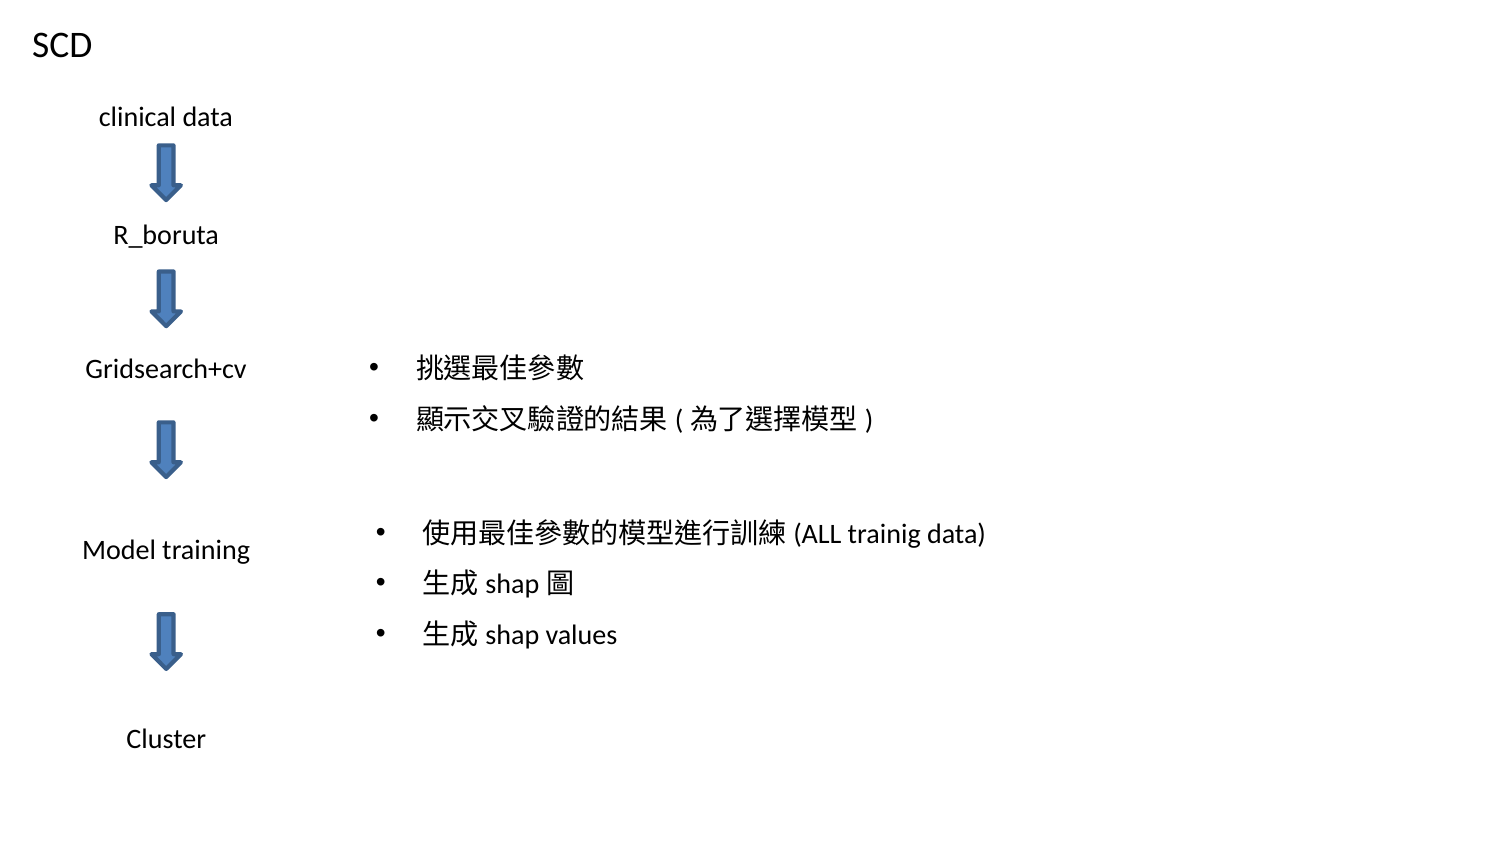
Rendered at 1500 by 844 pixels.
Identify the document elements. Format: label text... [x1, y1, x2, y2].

text_box [149, 269, 183, 329]
text_box Model training [60, 524, 272, 573]
text_box Cluster [60, 713, 272, 762]
text_box clinical data [60, 91, 272, 140]
text_box SCD [17, 12, 233, 73]
text_box R_boruta [60, 208, 272, 258]
text_box 挑選最佳參數 顯示交叉驗證的結果(為了選擇模型) [354, 326, 889, 443]
text_box [149, 143, 183, 203]
text_box [149, 420, 183, 480]
text_box [149, 612, 183, 672]
text_box 使用最佳參數的模型進行訓練(ALL trainig data) 生成shap圖 生成shap values [361, 490, 1002, 658]
text_box Gridsearch+cv [60, 343, 272, 392]
